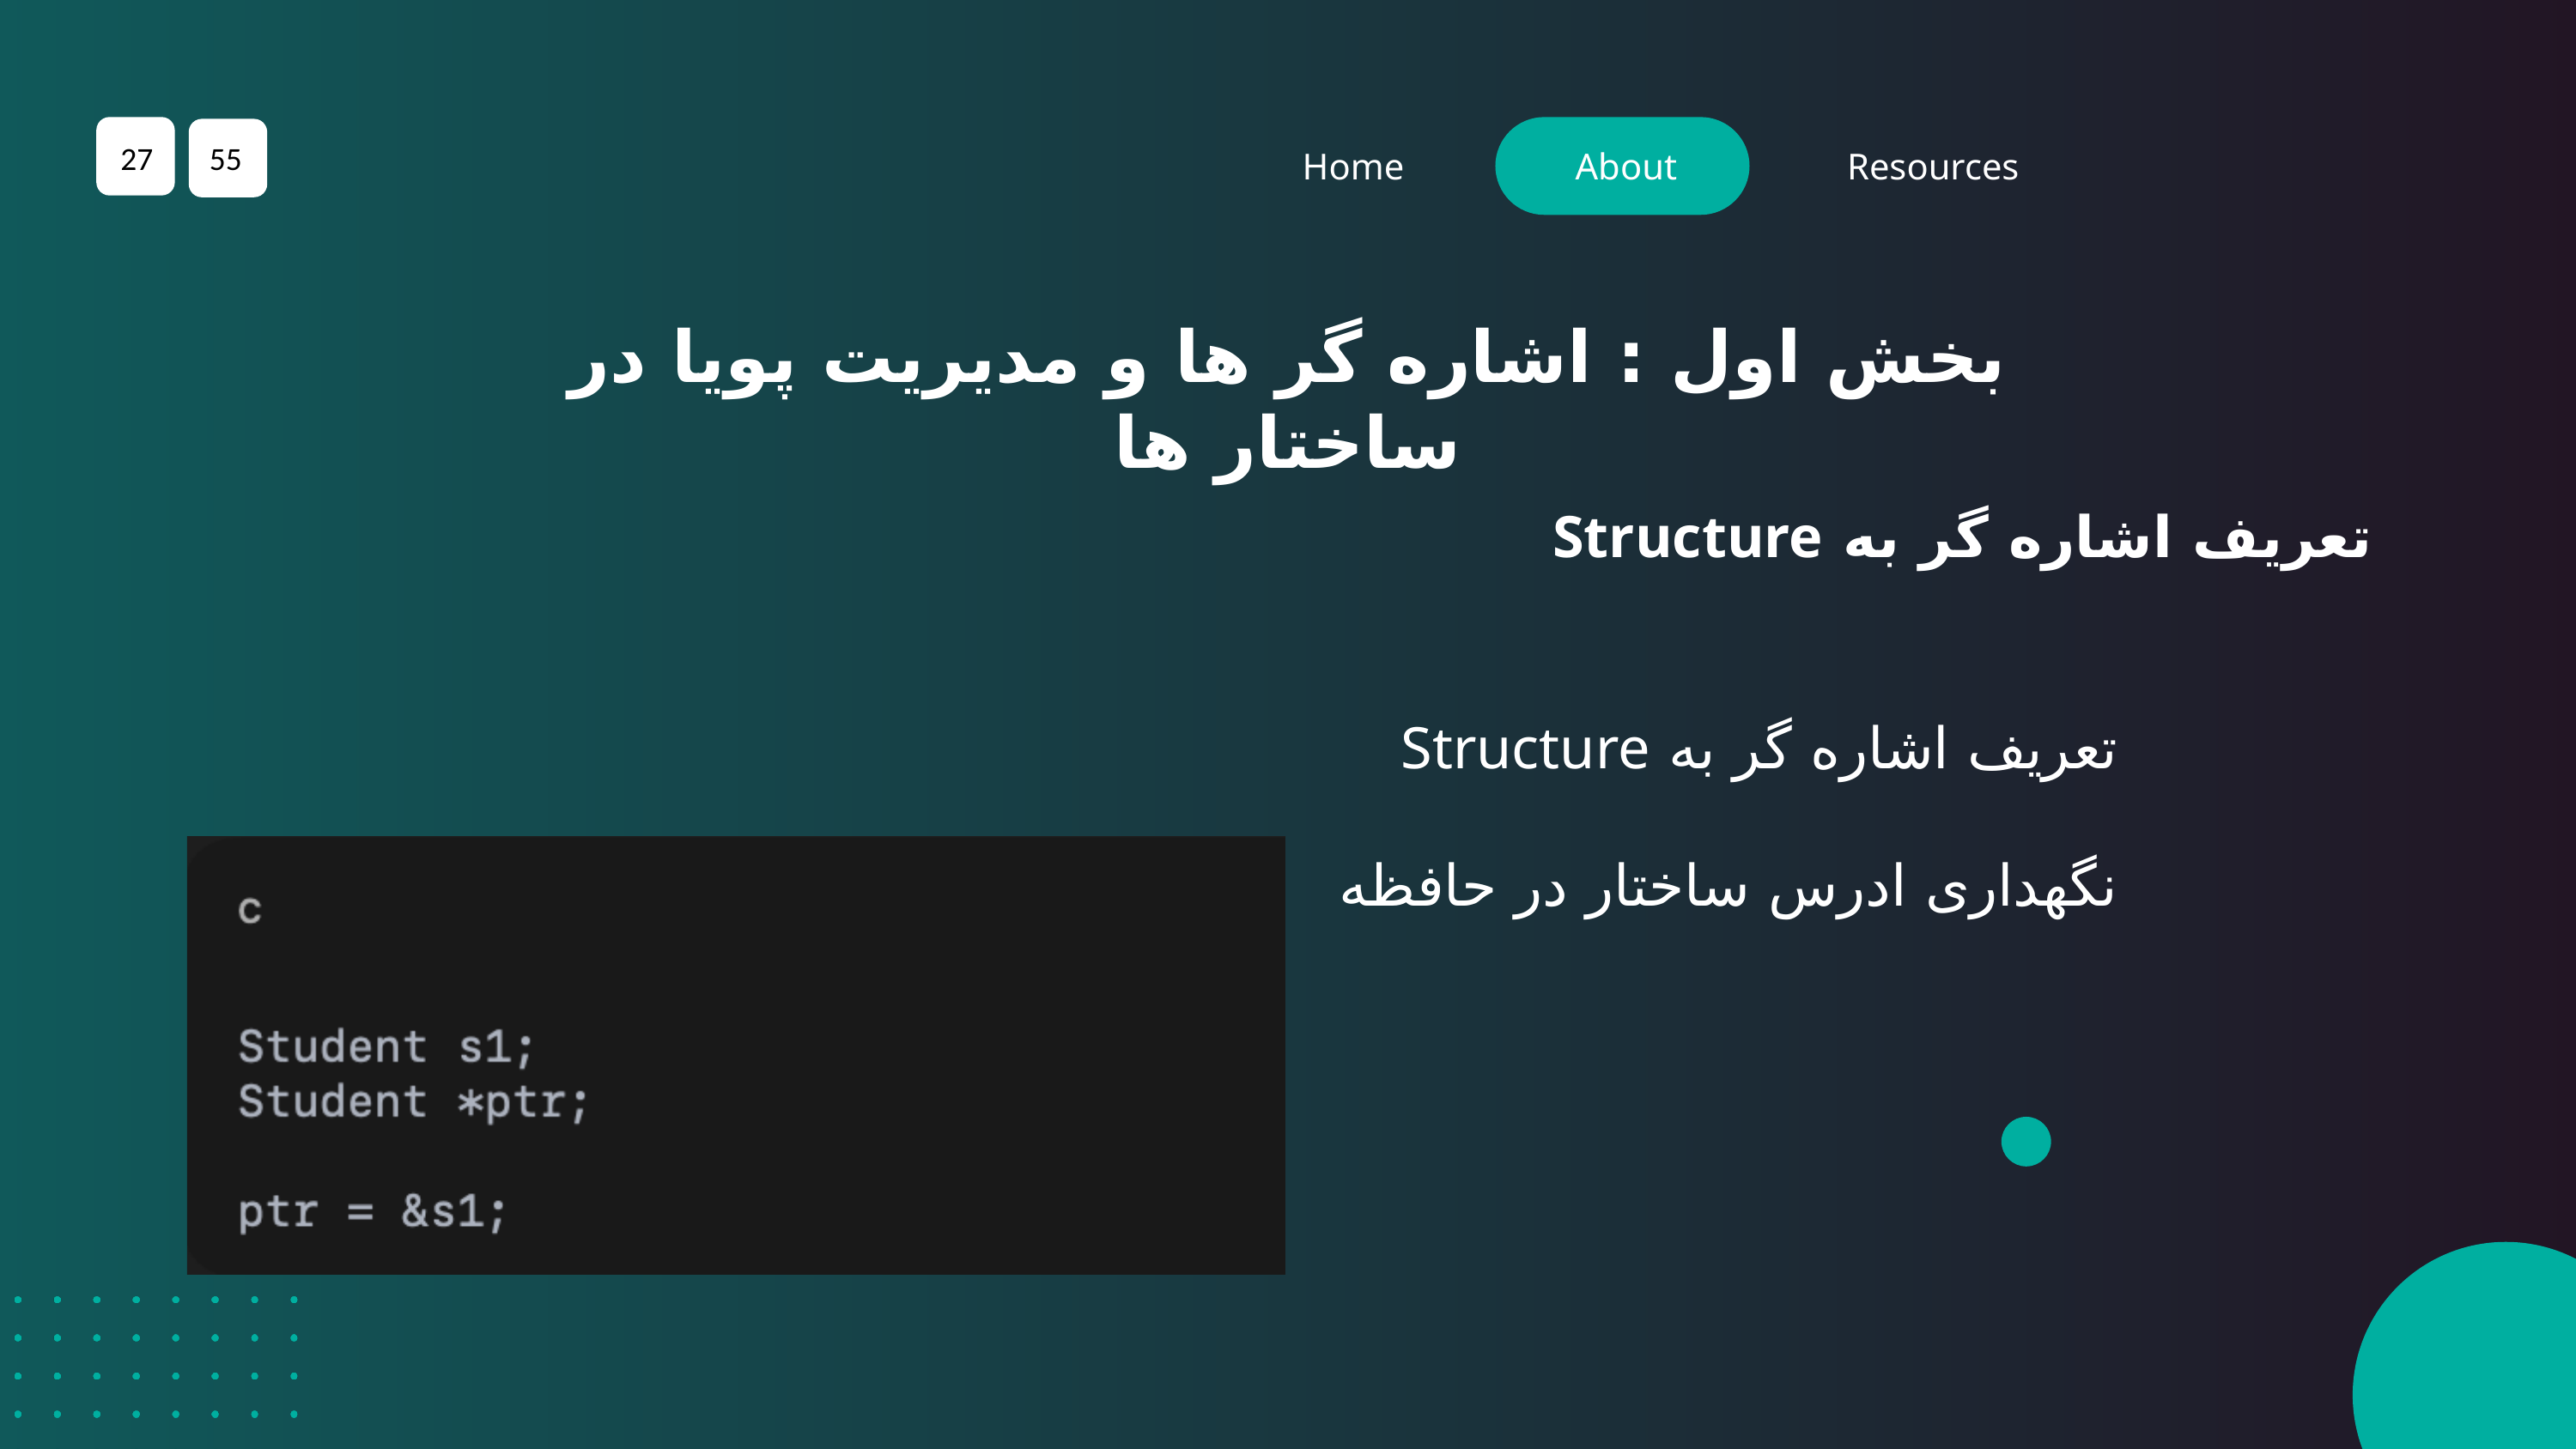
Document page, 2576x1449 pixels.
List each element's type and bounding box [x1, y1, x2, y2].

text_box [1495, 117, 1750, 215]
text_box [2001, 1116, 2051, 1167]
picture [186, 836, 1286, 1275]
text_box [2352, 1241, 2576, 1449]
text_box [0, 0, 2576, 1449]
